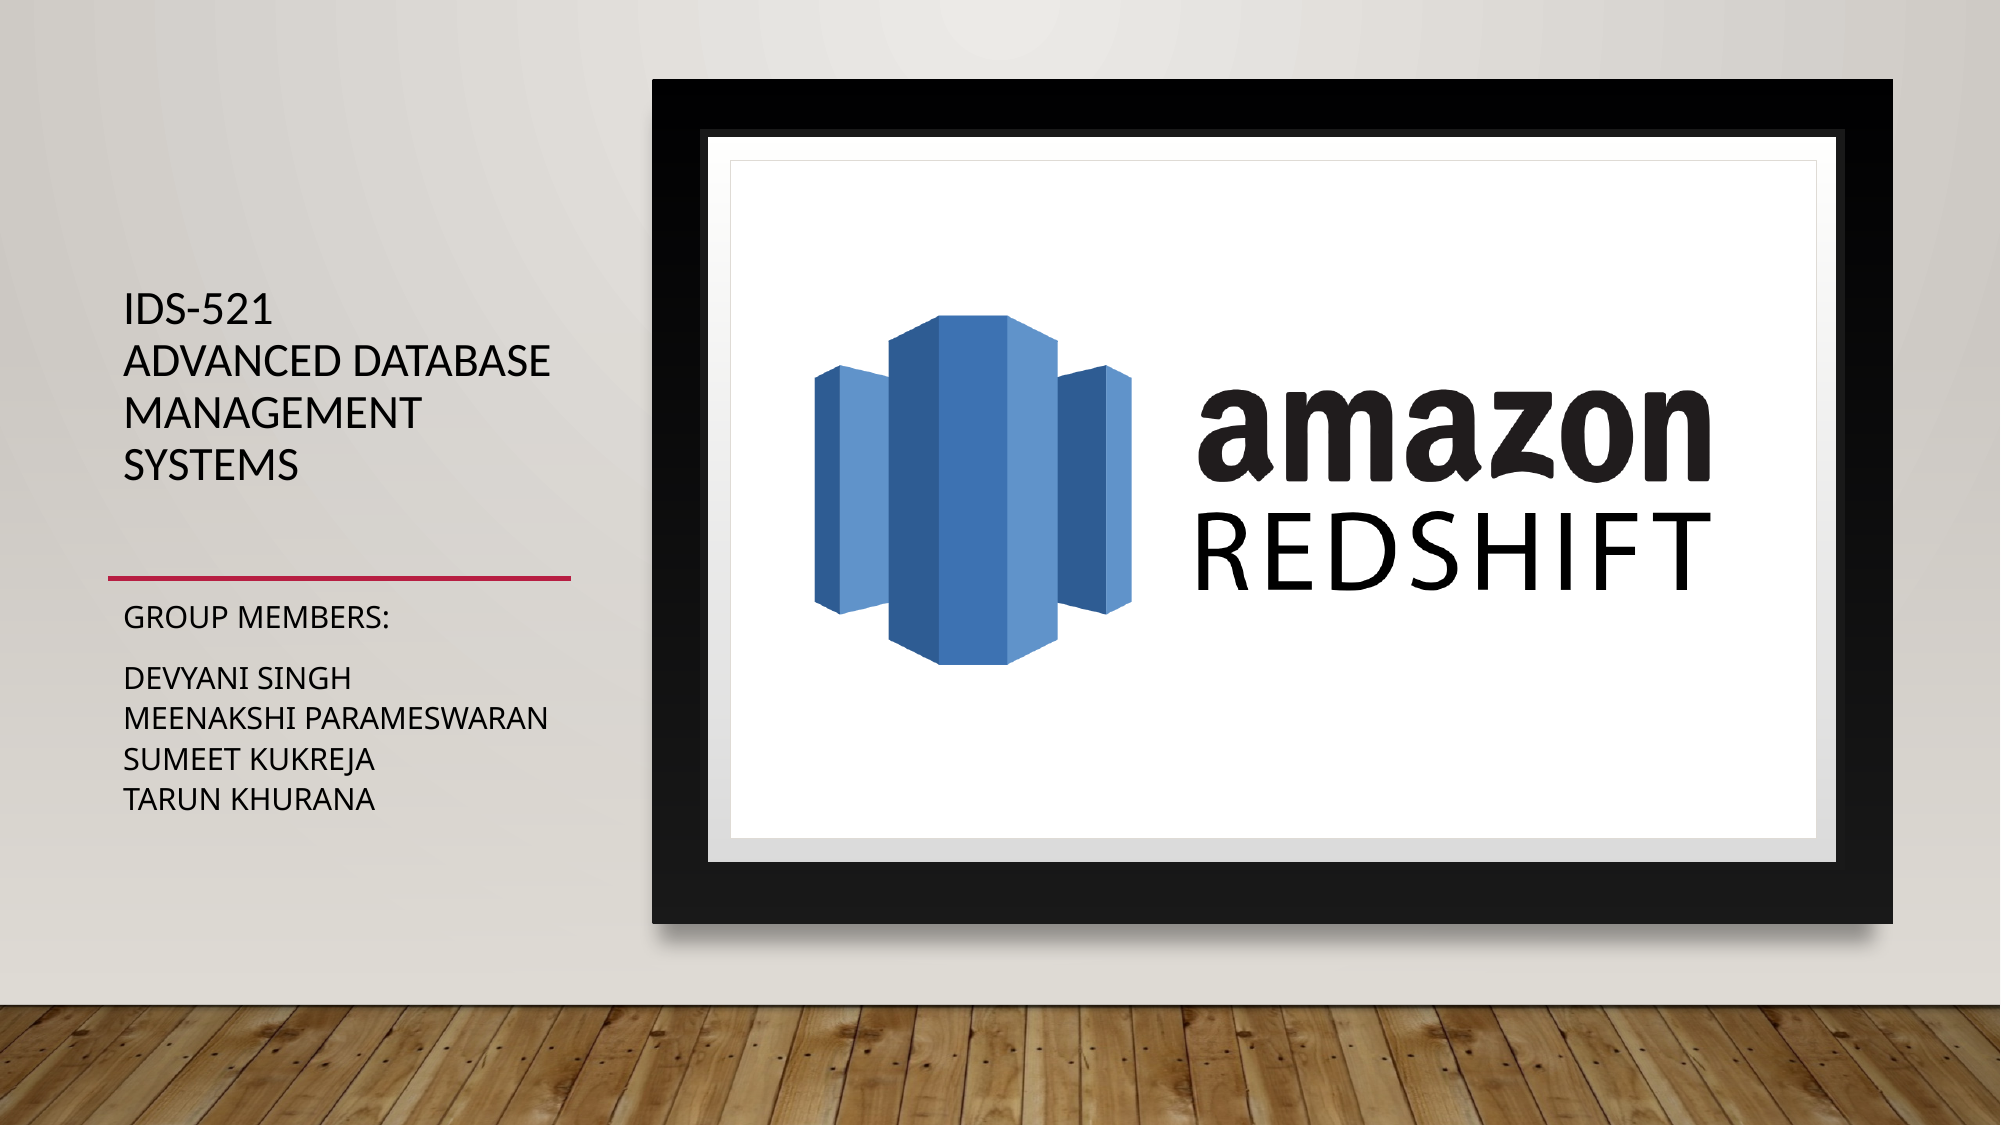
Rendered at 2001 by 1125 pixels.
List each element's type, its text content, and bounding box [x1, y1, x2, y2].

text_box [0, 0, 2000, 330]
text_box [0, 330, 2000, 1004]
picture [0, 1006, 2000, 1125]
picture [757, 212, 1789, 788]
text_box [652, 78, 1894, 924]
subtitle Group Members: Devyani Singh Meenakshi parameswaran Sumeet Kukreja Tarun Khurana [108, 580, 572, 844]
title IDS-521 Advanced Database management systems [108, 241, 572, 549]
